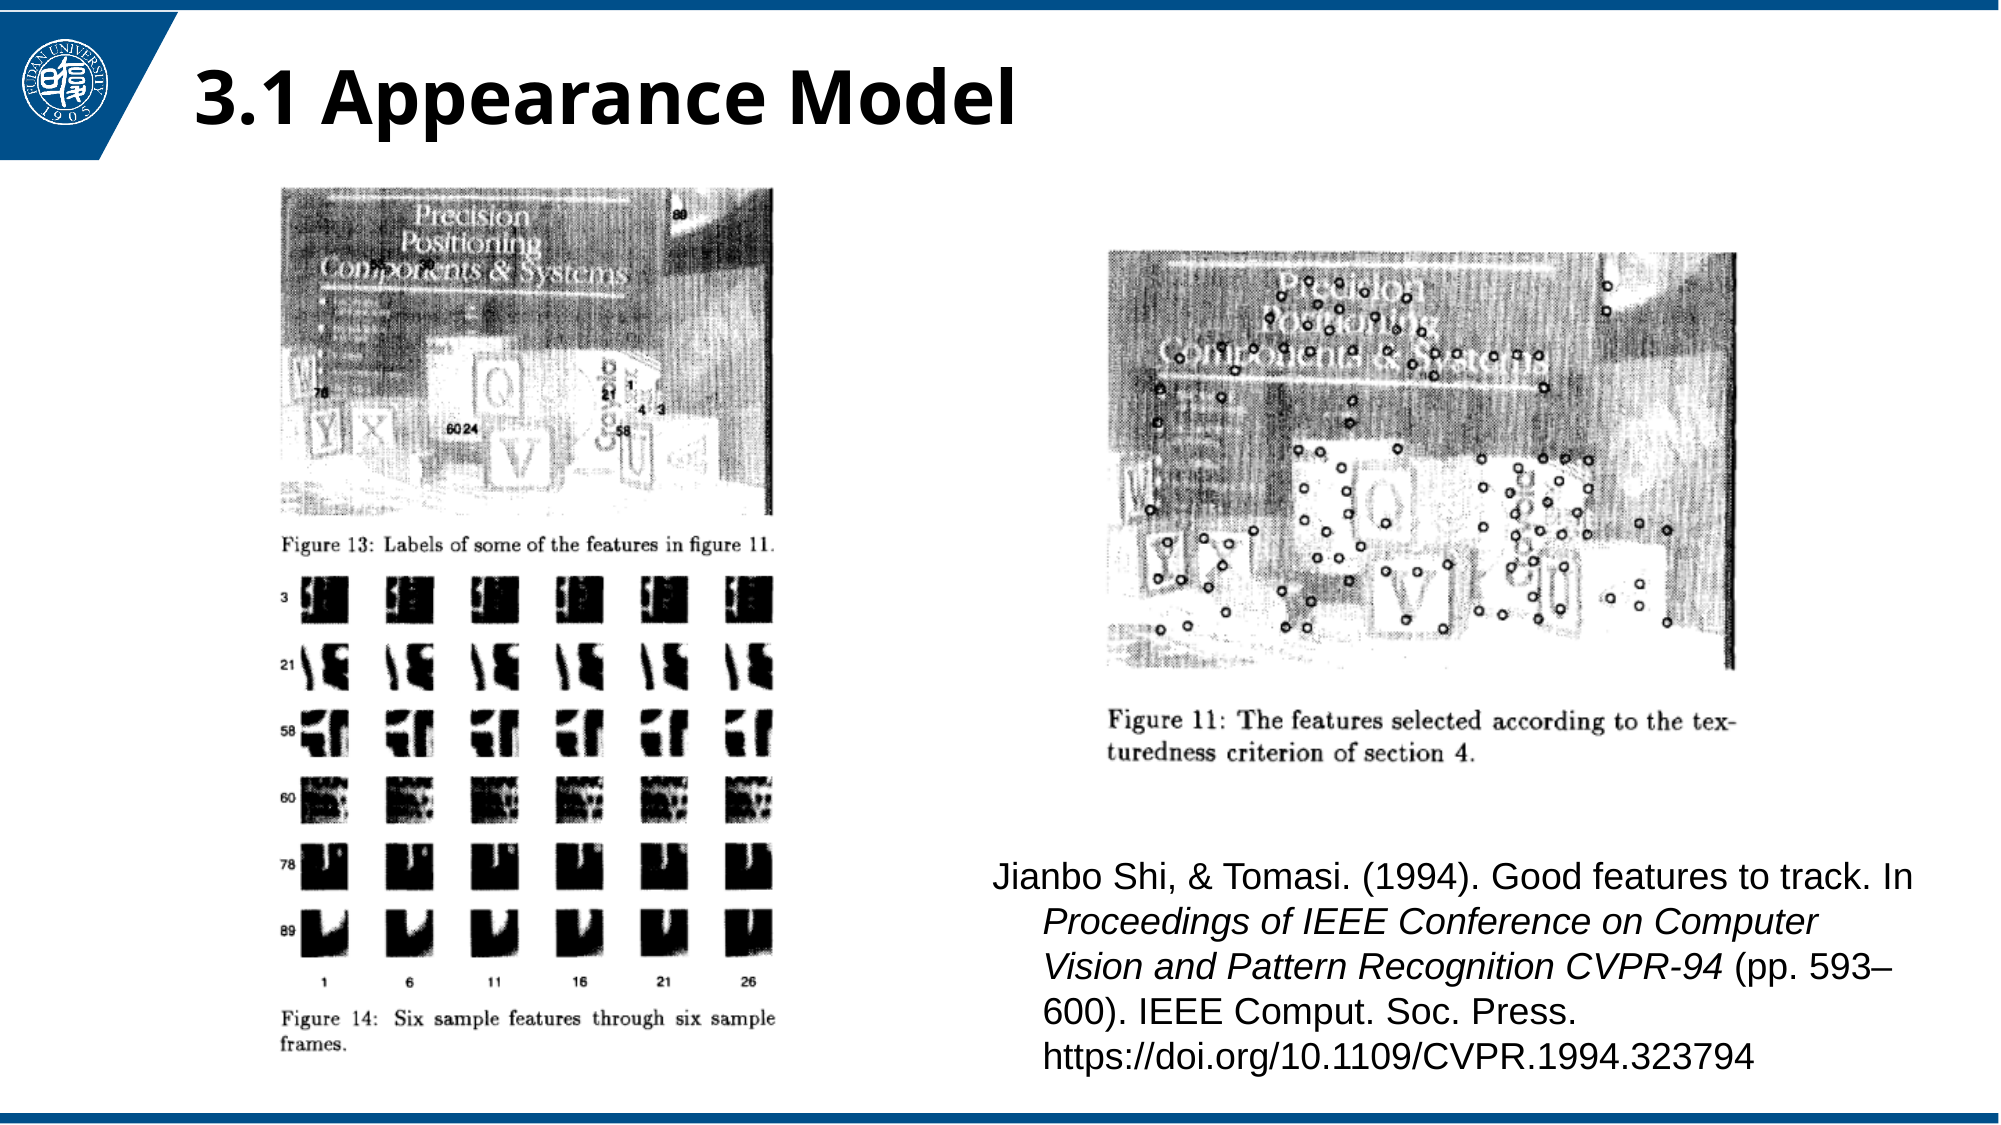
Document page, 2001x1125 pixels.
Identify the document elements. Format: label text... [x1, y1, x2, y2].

picture [1086, 237, 1760, 782]
picture [22, 39, 108, 125]
text_box Jianbo Shi, & Tomasi. (1994). Good features to track. In Proceedings of IEEE Conference on Computer Vision and Pattern Recognition CVPR-94 (pp. 593–600). IEEE Comput. Soc. Press. https://doi.org/10.1109/CVPR.1994.323794 [977, 844, 1935, 1084]
picture [252, 174, 792, 1065]
text_box 3.1 Appearance Model [179, 26, 1861, 175]
